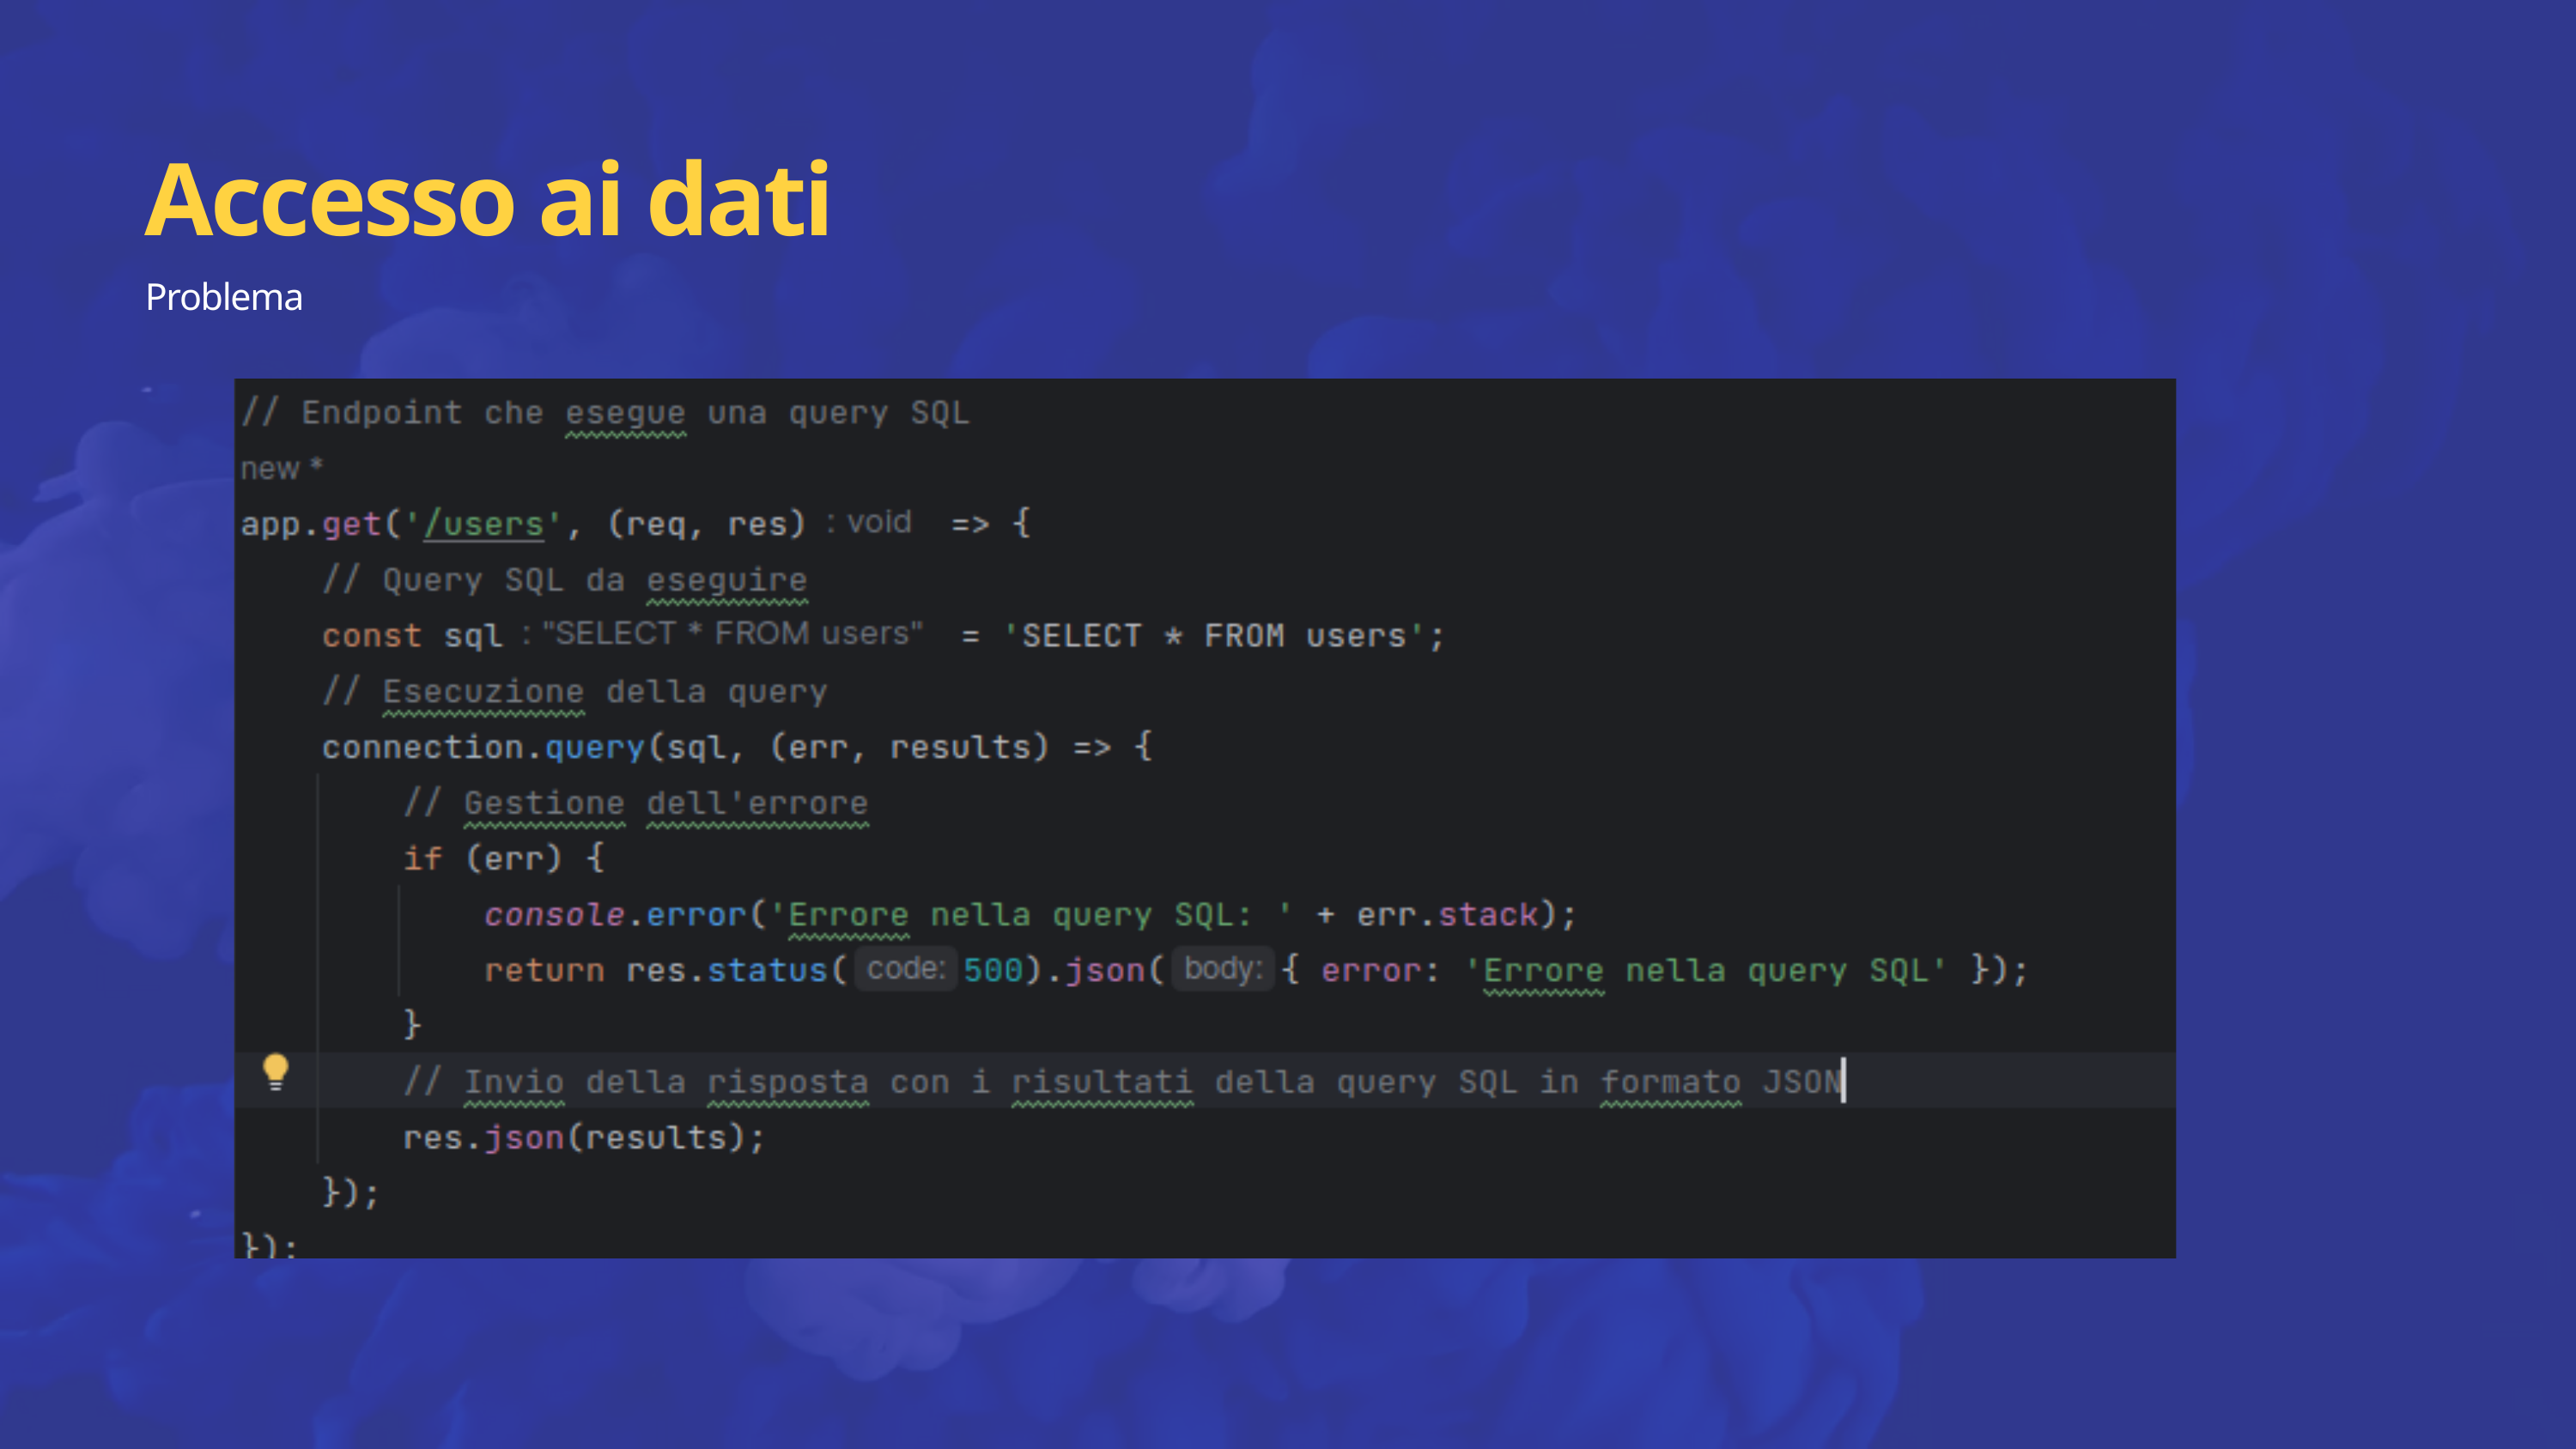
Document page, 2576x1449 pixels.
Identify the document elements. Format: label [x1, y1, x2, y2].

text_box [144, 141, 1206, 311]
text_box [0, 0, 2576, 1449]
text_box [234, 379, 2177, 1258]
